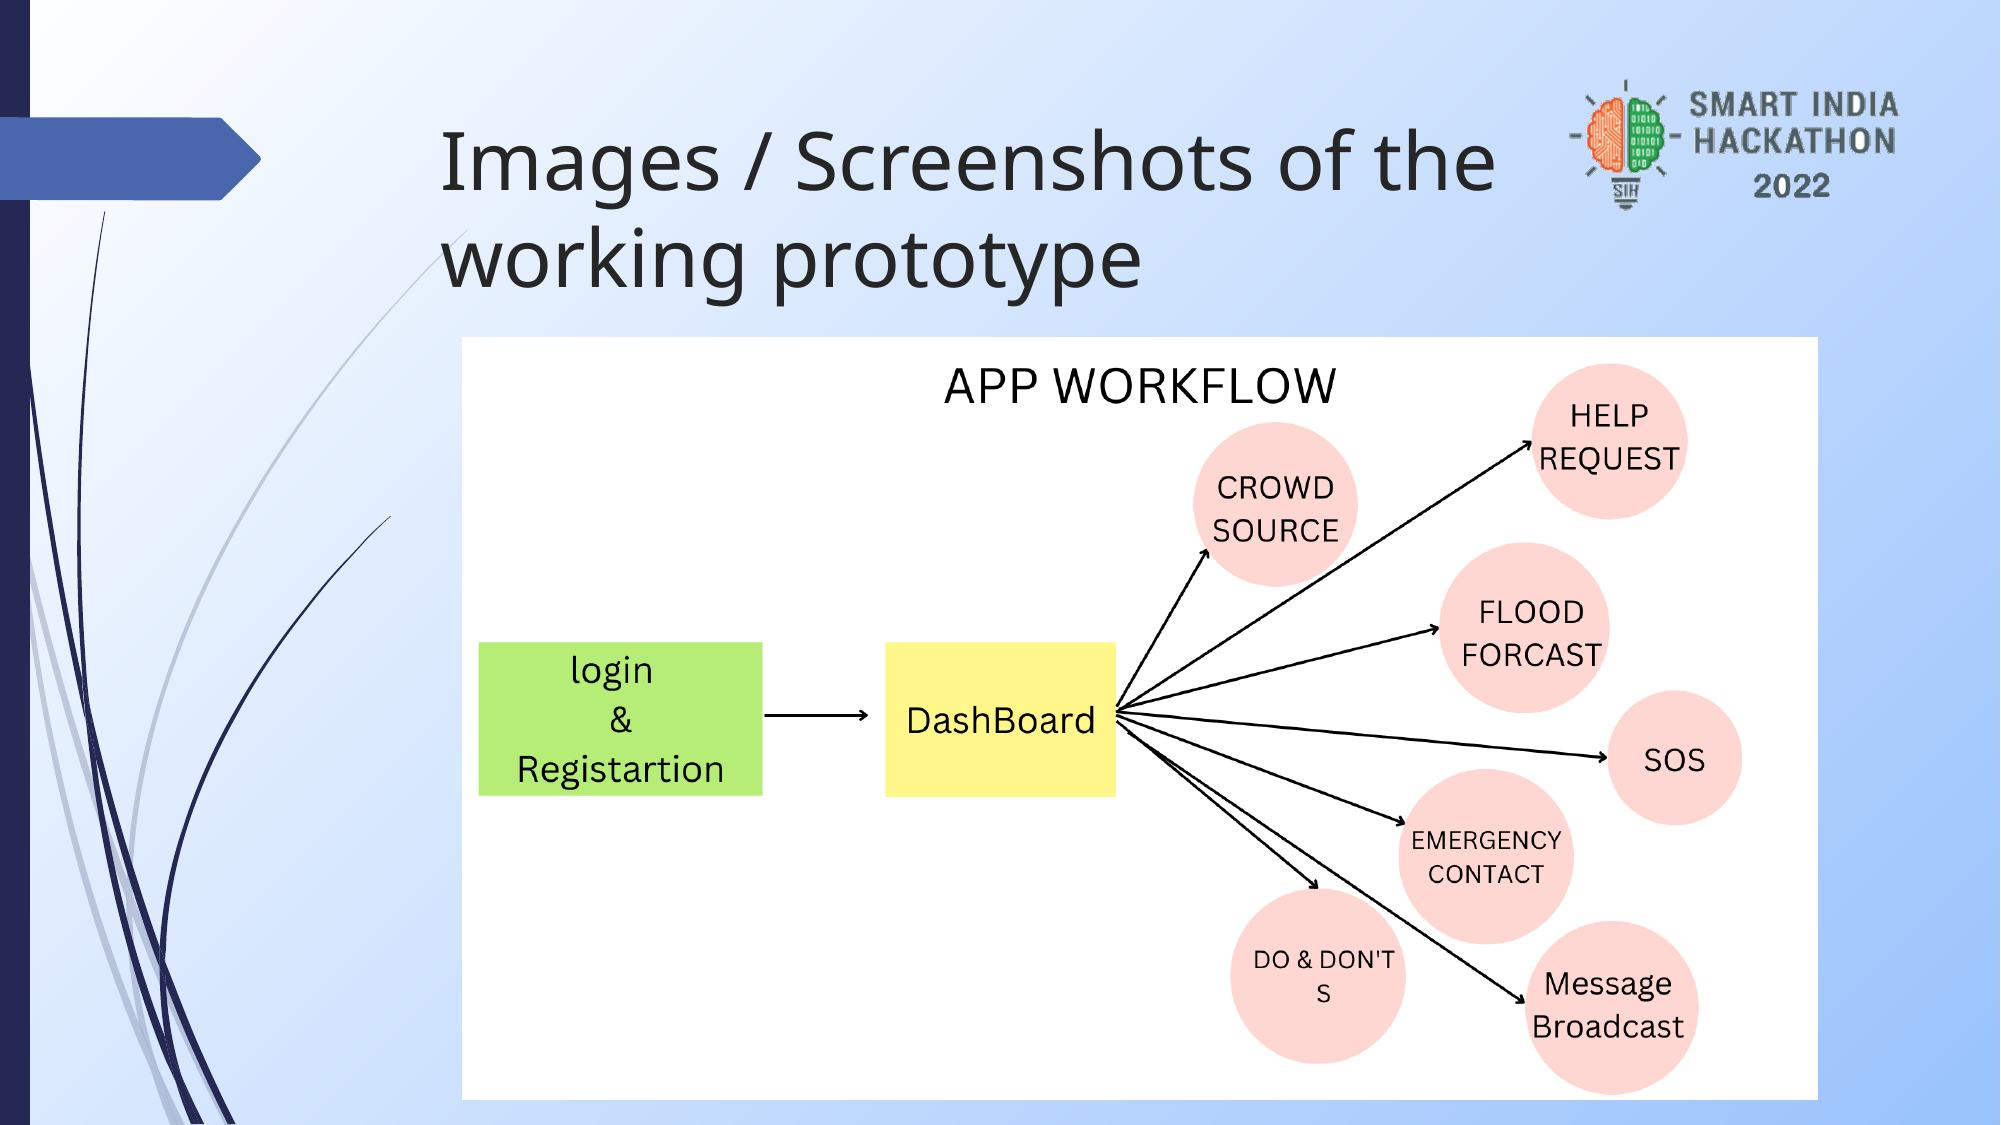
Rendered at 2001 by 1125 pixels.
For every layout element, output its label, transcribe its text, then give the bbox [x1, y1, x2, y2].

picture [1559, 60, 1904, 217]
picture [461, 337, 1818, 1101]
title Images / Screenshots of the working prototype [425, 102, 1517, 313]
